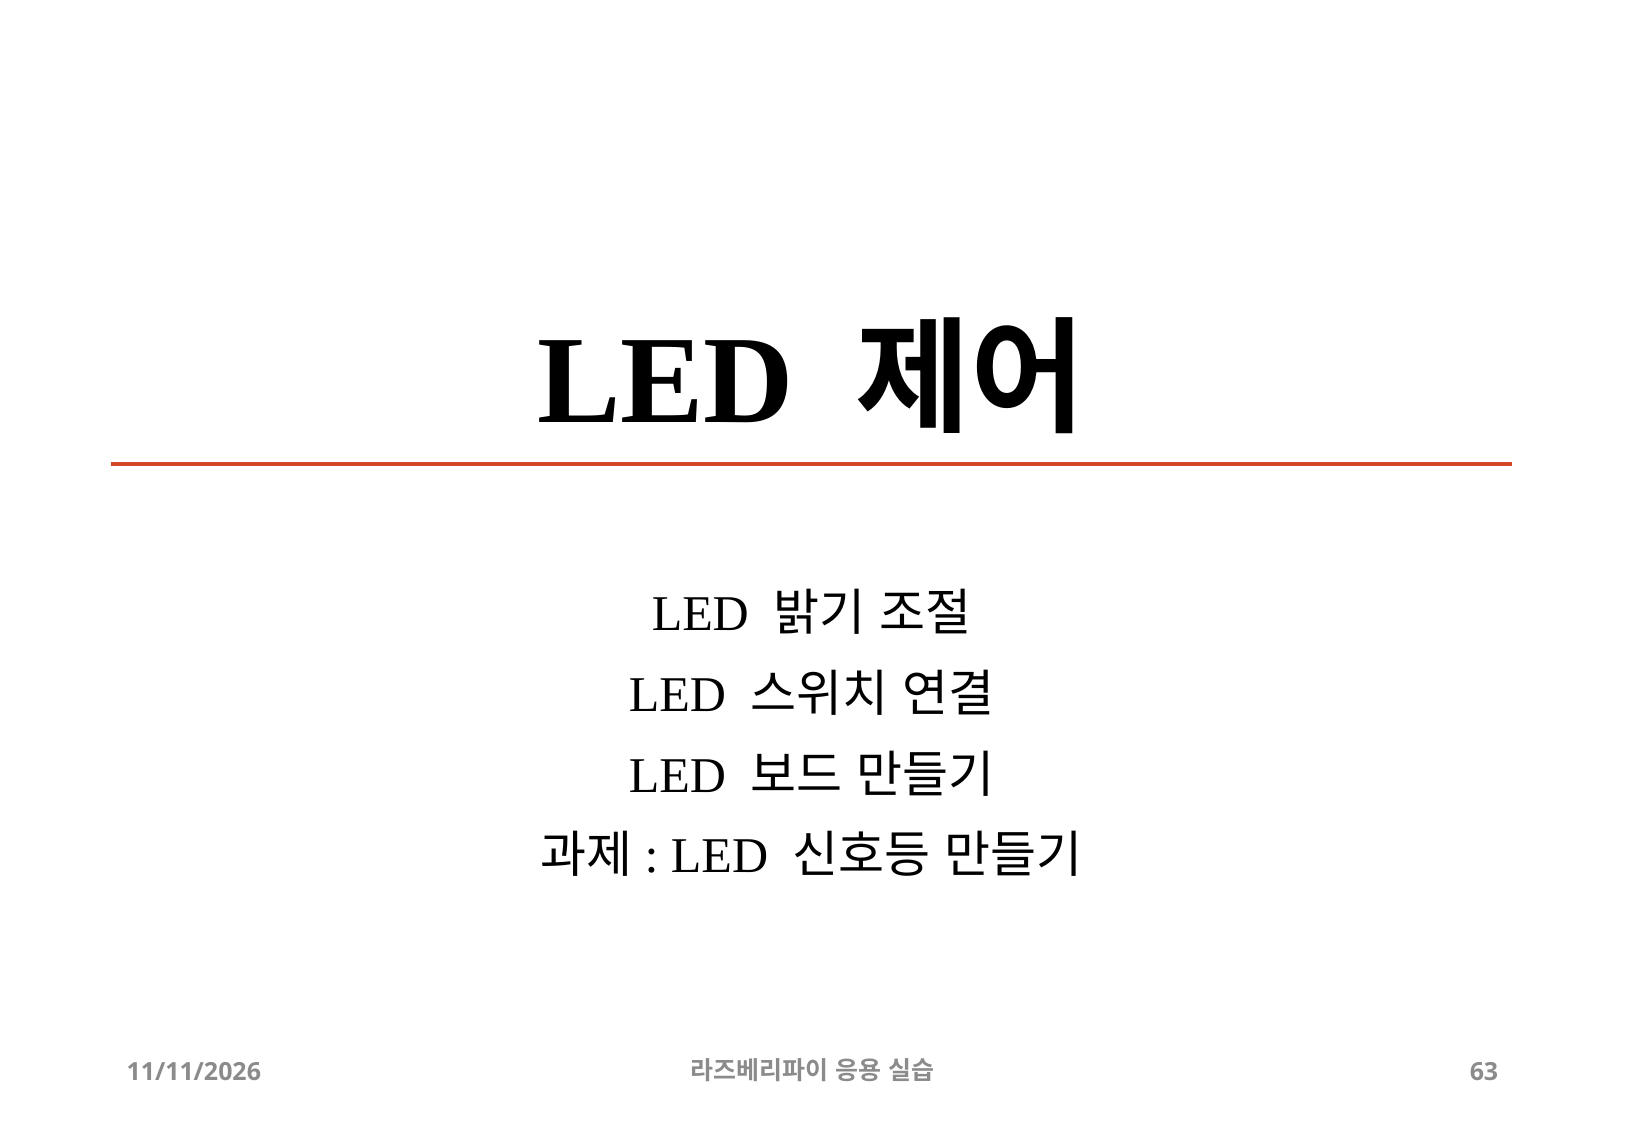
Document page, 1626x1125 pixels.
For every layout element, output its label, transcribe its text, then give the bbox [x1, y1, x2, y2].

footer 라즈베리파이 응용 실습 [538, 1042, 1087, 1103]
title LED 제어 [110, 280, 1513, 464]
slide_number 63 [1147, 1042, 1514, 1103]
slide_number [111, 1042, 478, 1103]
list LED 밝기 조절 LED 스위치 연결 LED 보드 만들기 과제: LED 신호등 만들기 [110, 464, 1513, 999]
